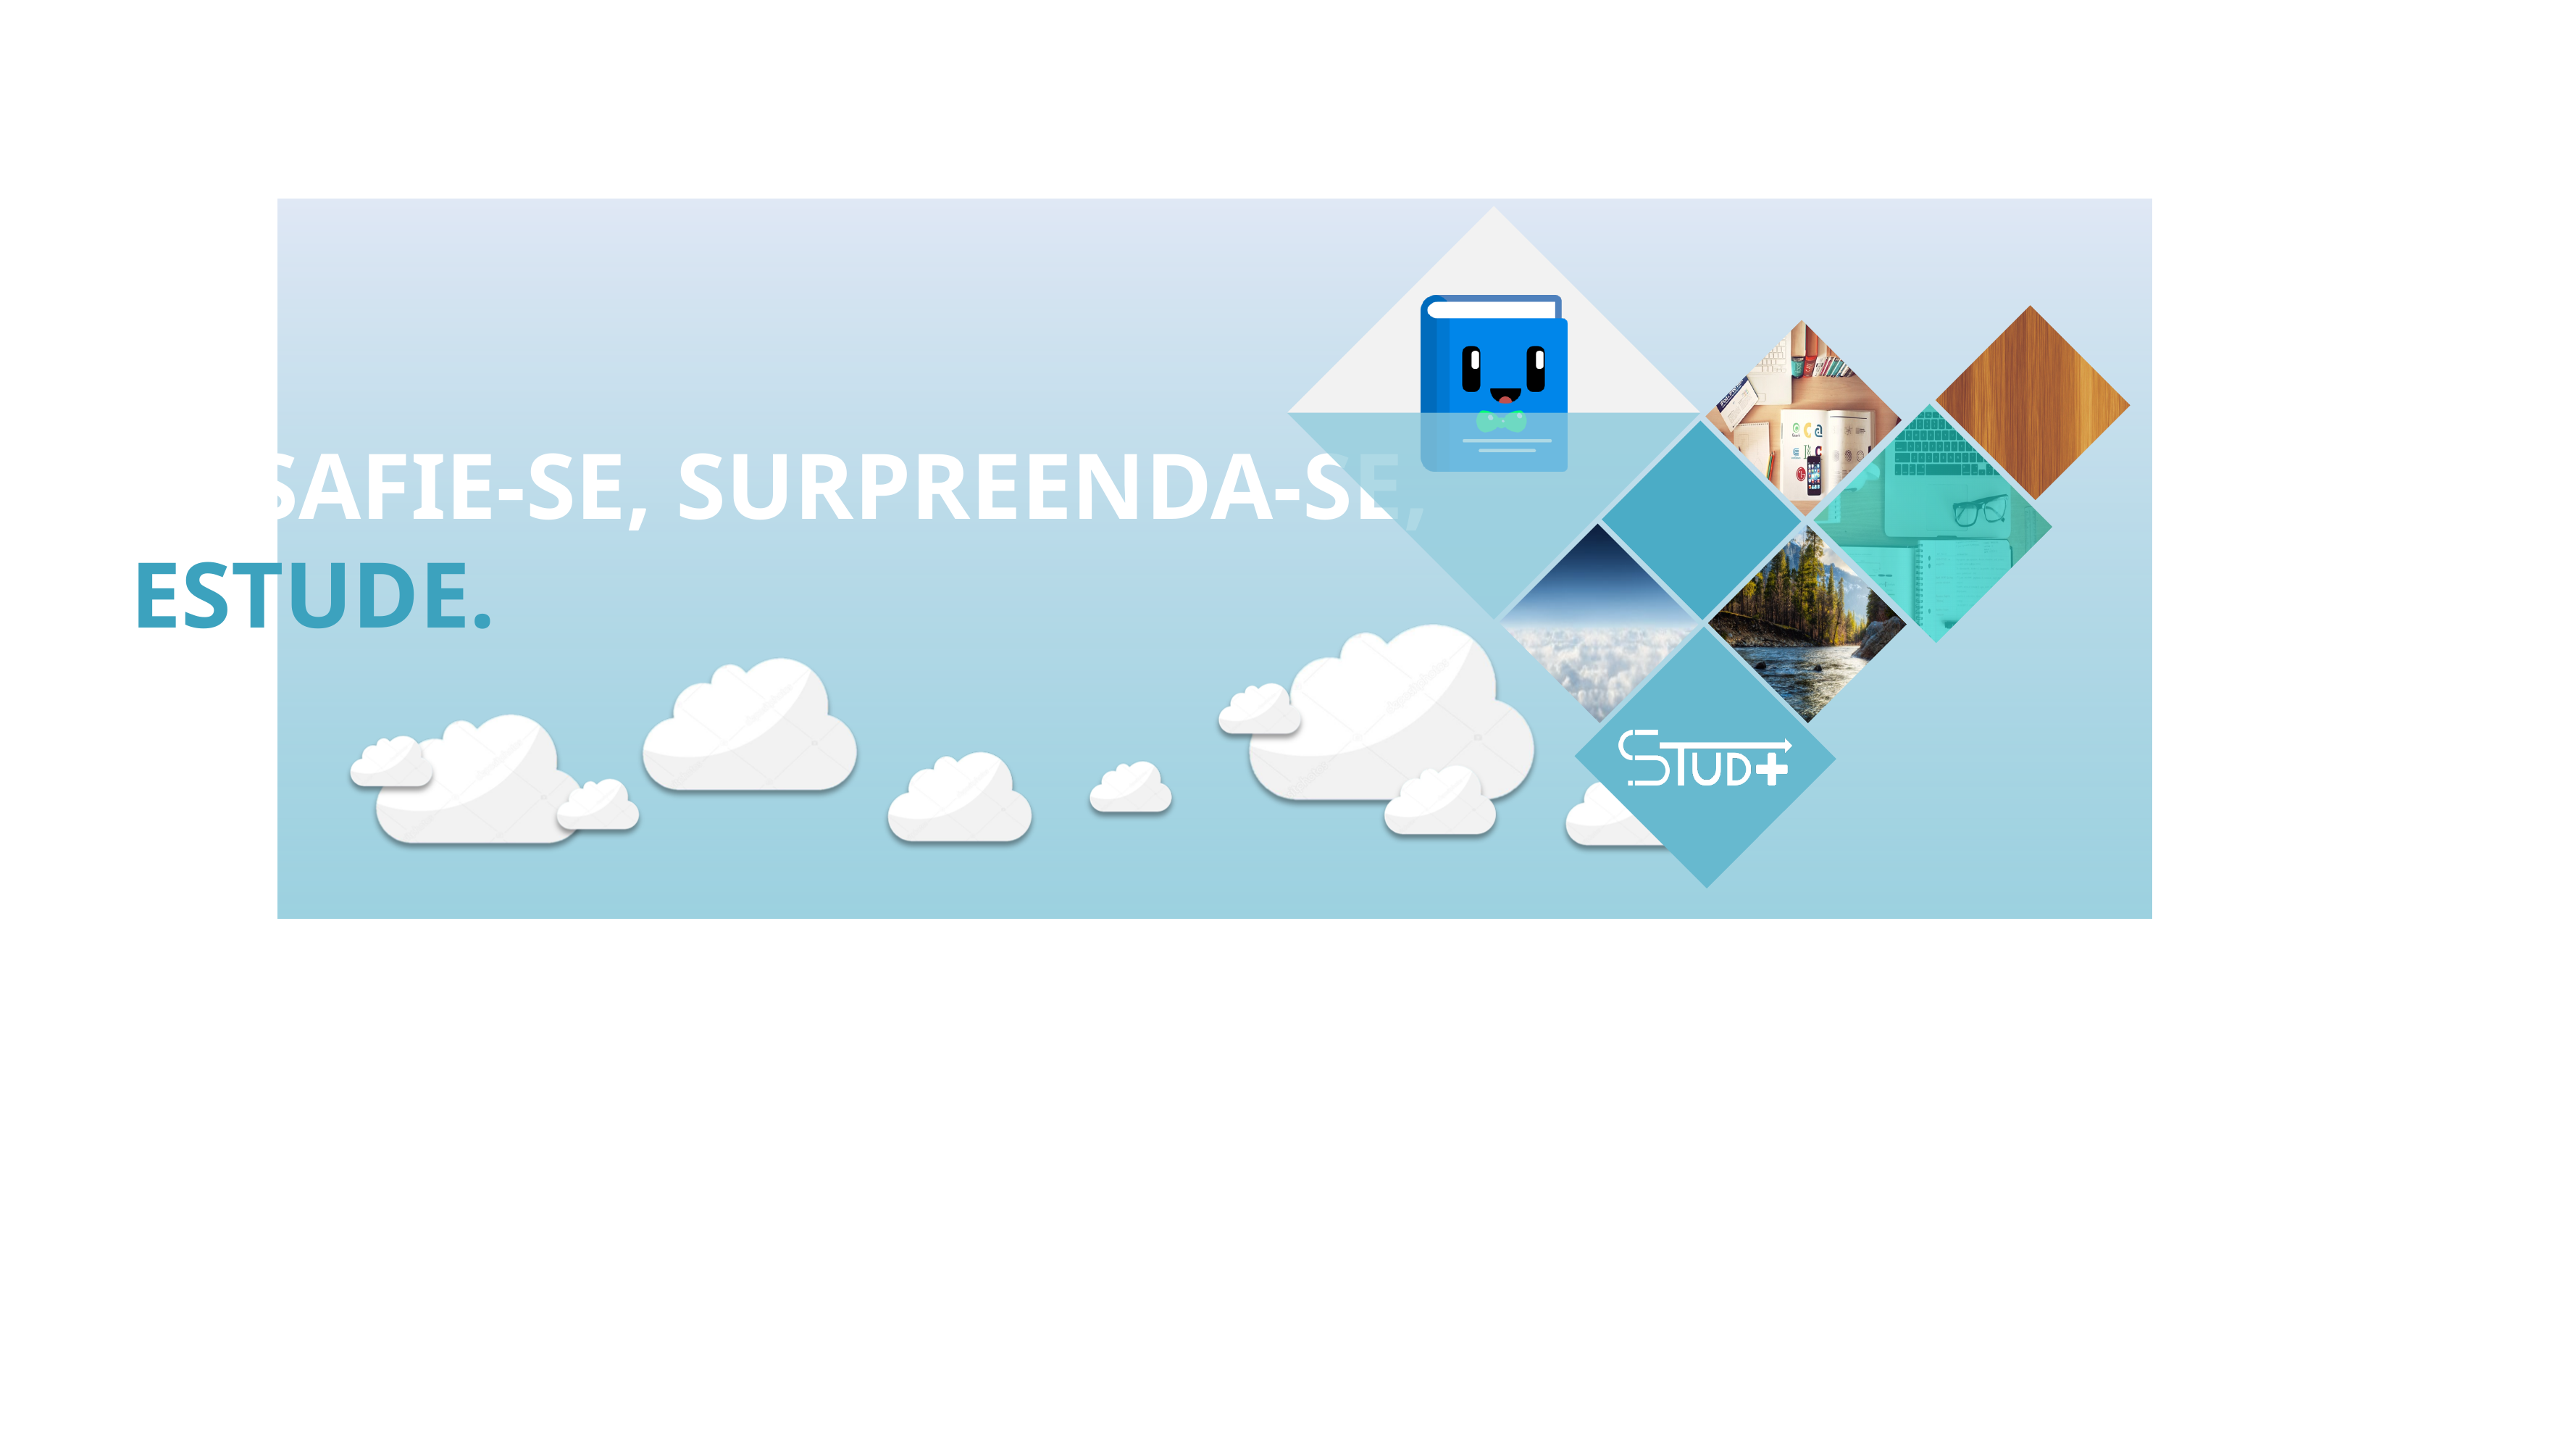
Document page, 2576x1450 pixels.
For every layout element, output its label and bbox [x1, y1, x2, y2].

text_box [277, 199, 2152, 919]
